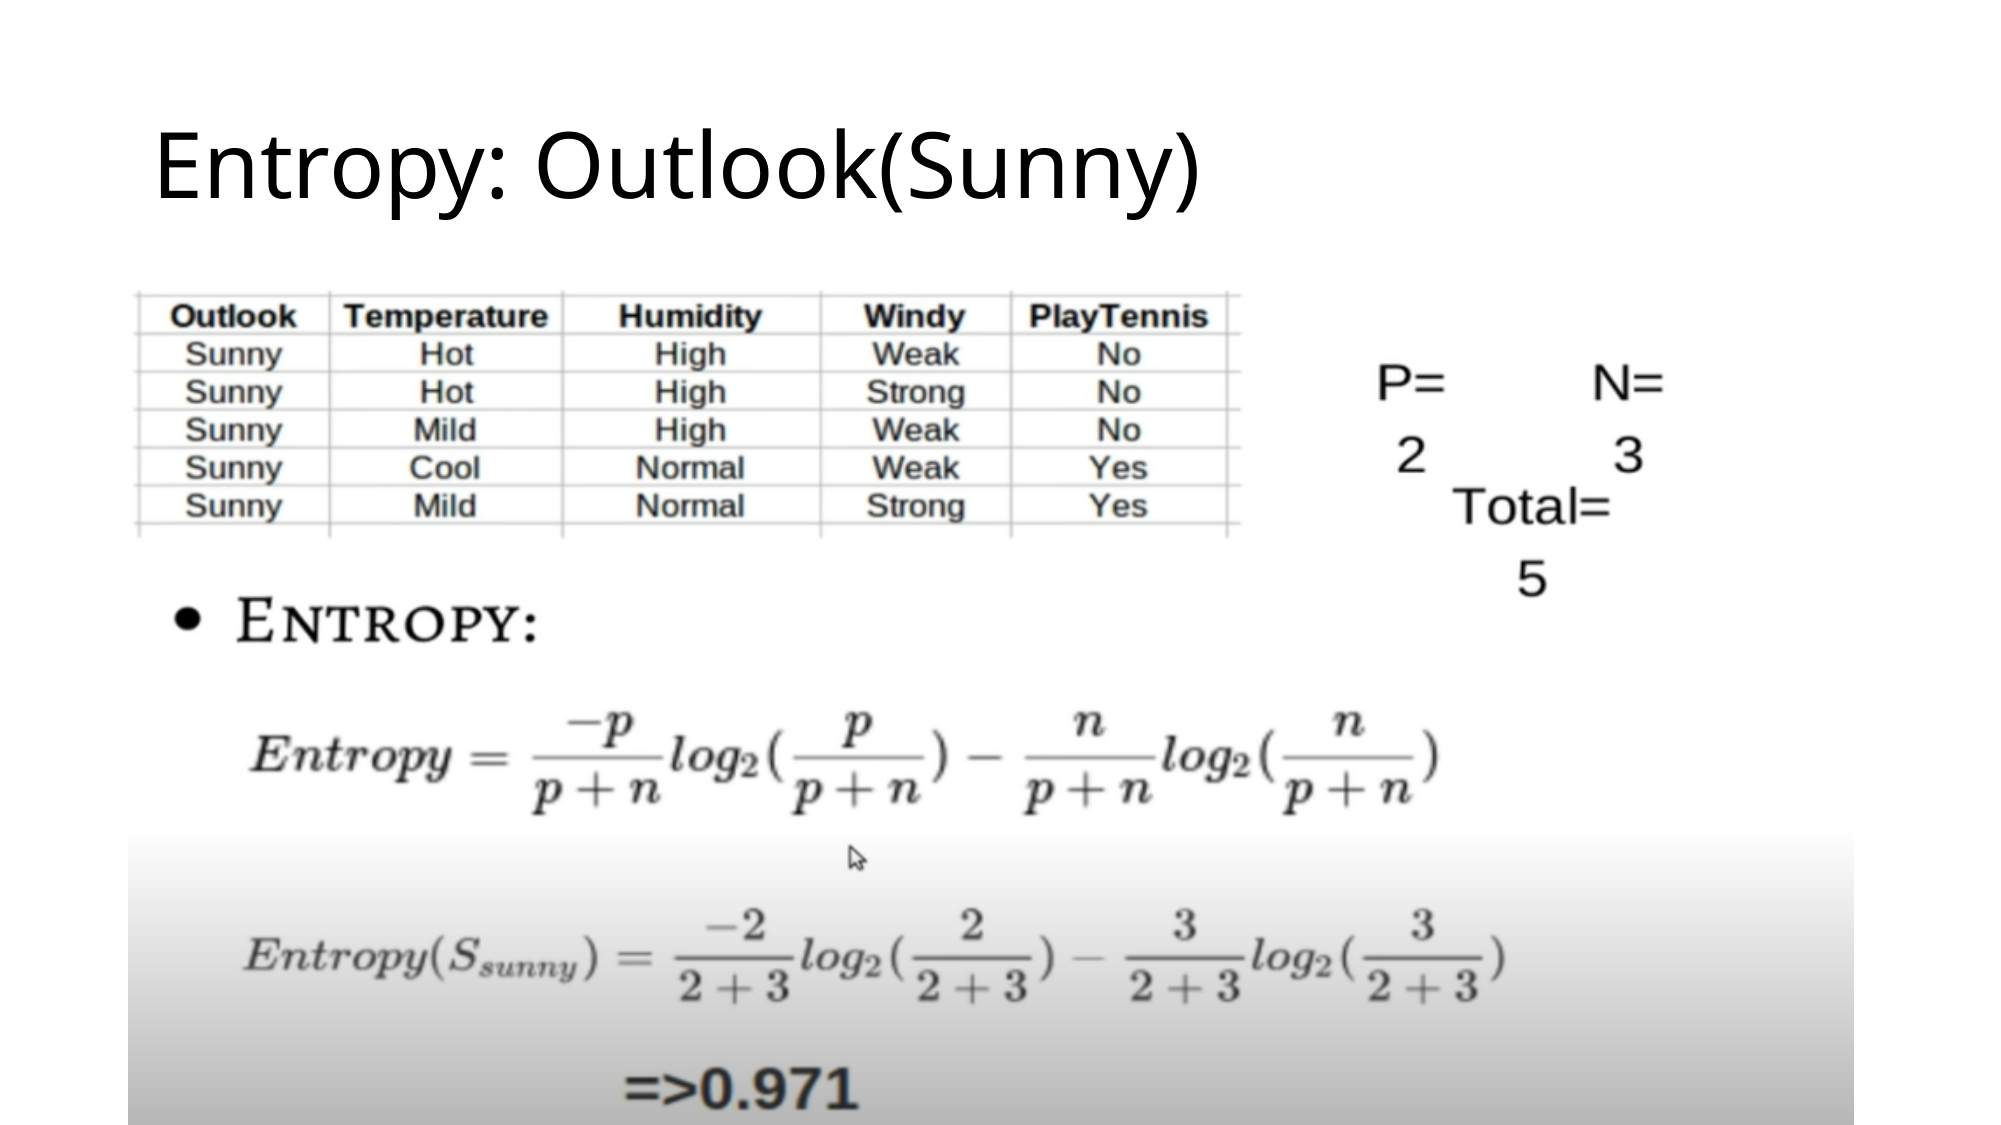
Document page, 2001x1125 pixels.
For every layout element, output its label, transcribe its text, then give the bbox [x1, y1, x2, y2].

picture [128, 276, 1854, 1125]
title Entropy: Outlook(Sunny) [137, 59, 1863, 278]
